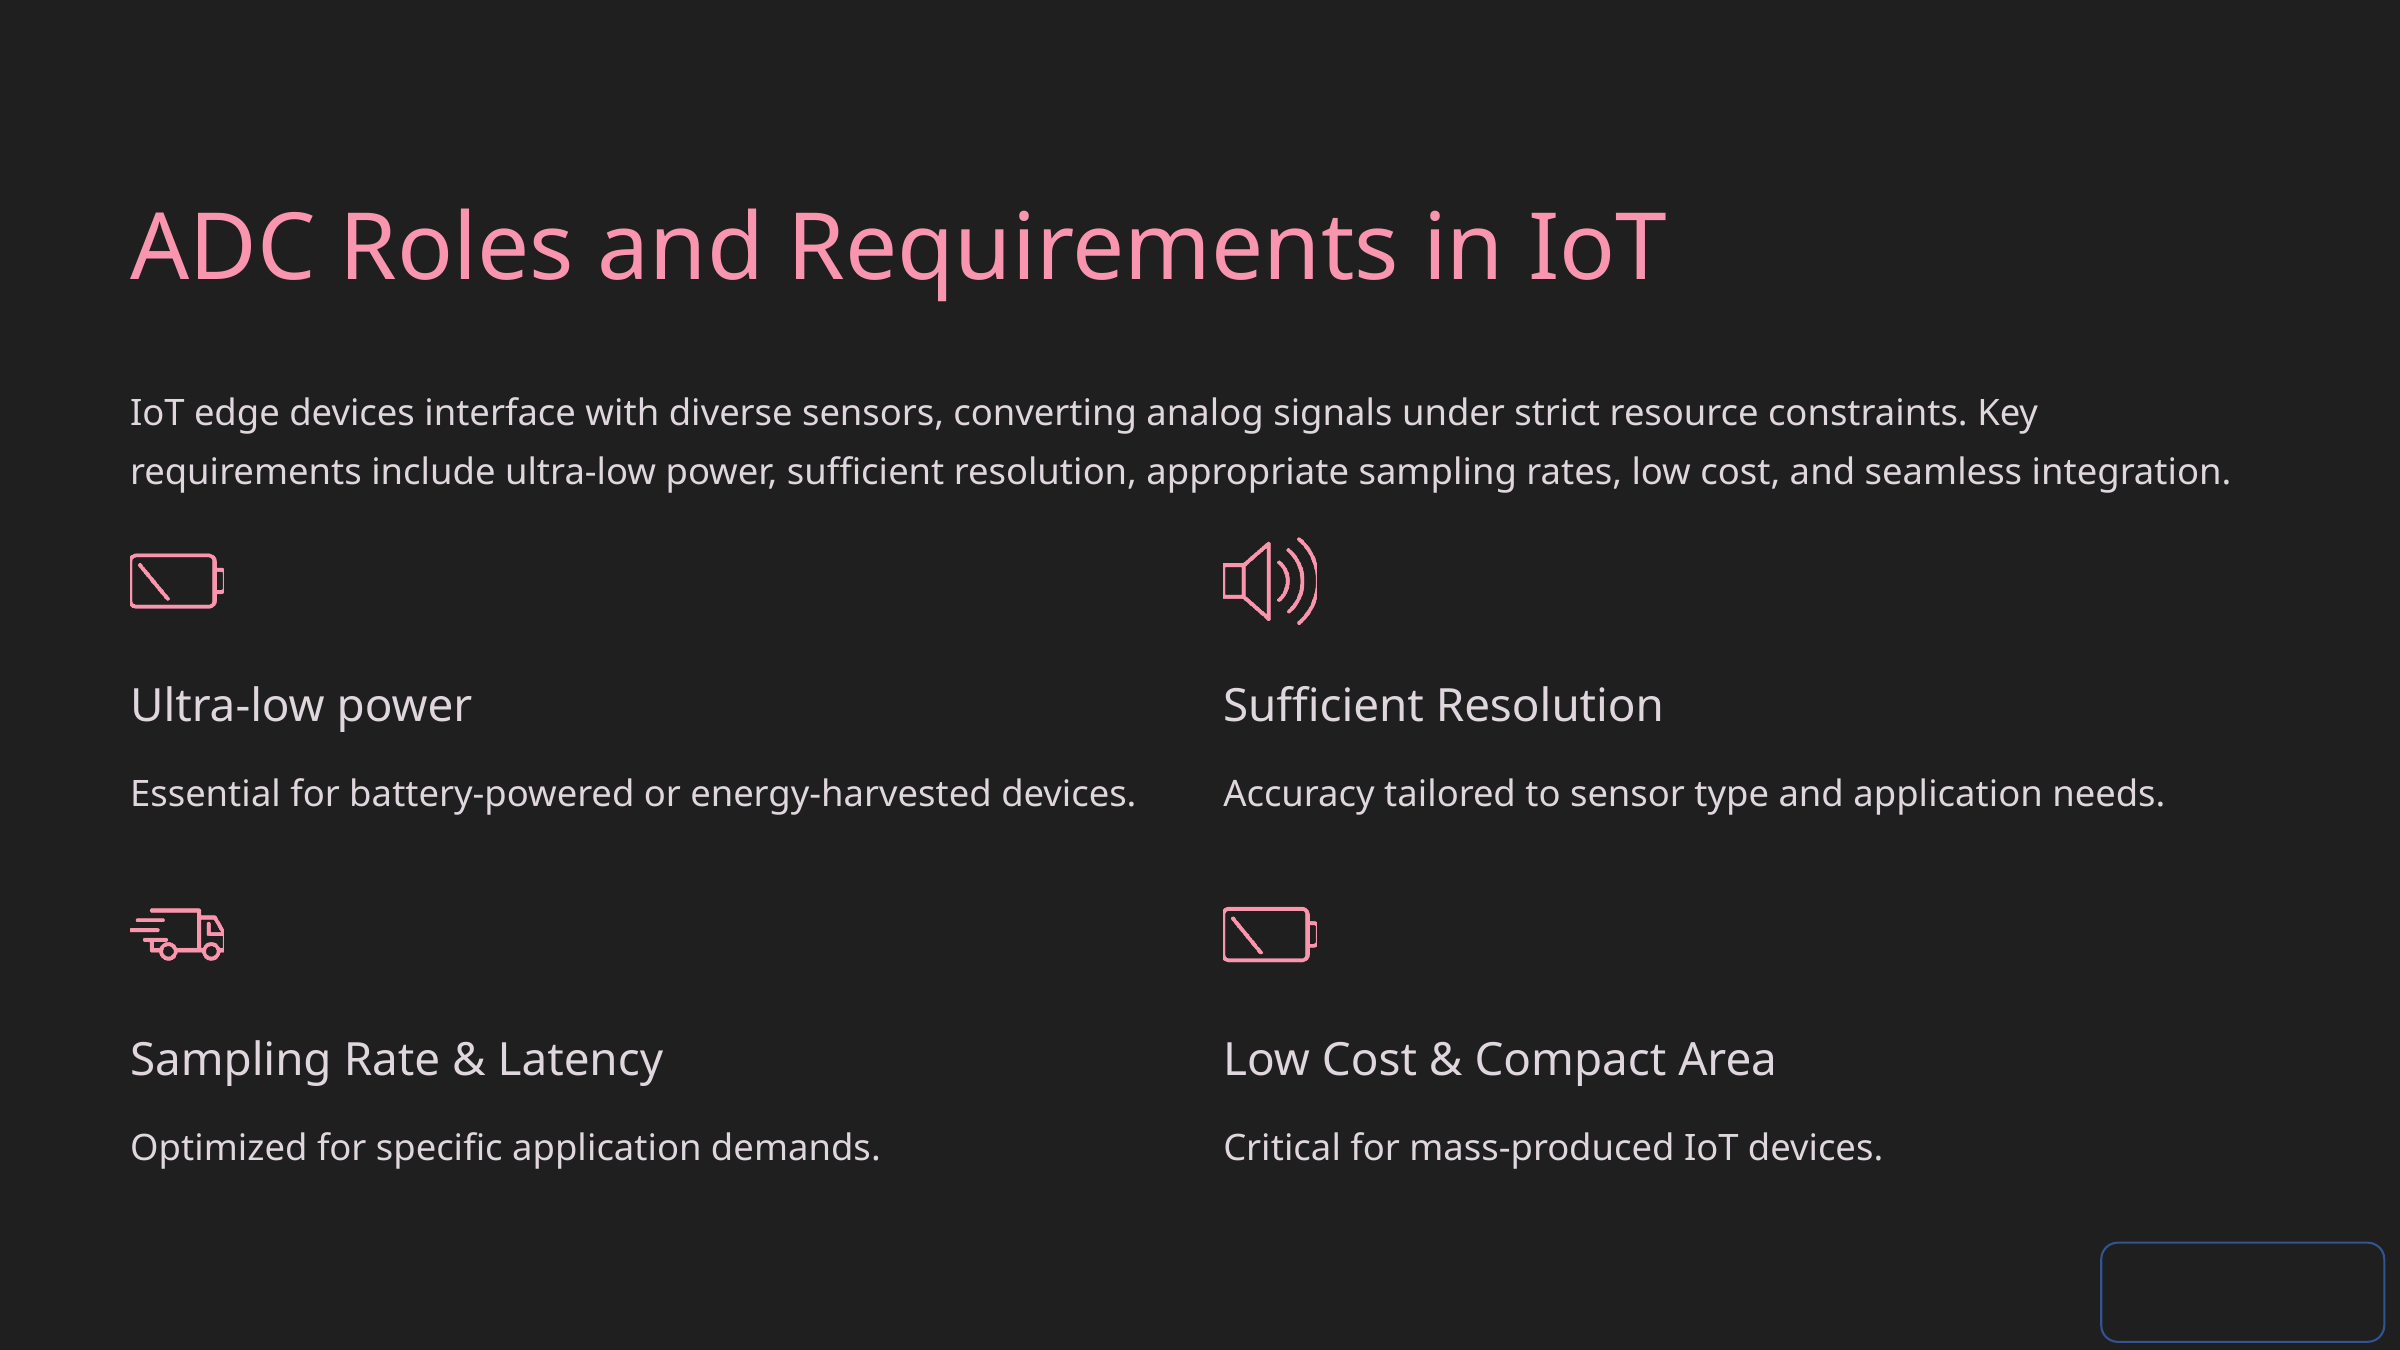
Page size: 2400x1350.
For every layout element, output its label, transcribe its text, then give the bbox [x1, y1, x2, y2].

picture [130, 534, 224, 628]
text_box [2100, 1241, 2386, 1343]
picture [1223, 534, 1317, 628]
text_box Accuracy tailored to sensor type and application needs. [1223, 754, 2270, 814]
text_box Sampling Rate & Latency [130, 1027, 596, 1086]
text_box Low Cost & Compact Area [1223, 1027, 1694, 1086]
text_box ADC Roles and Requirements in IoT [130, 182, 1406, 299]
text_box Essential for battery-powered or energy-harvested devices. [130, 754, 1177, 814]
text_box Sufficient Resolution [1223, 673, 1689, 732]
text_box Ultra-low power [130, 673, 596, 732]
picture [2380, 1271, 2389, 1339]
text_box Optimized for specific application demands. [130, 1107, 1177, 1168]
picture [1223, 887, 1317, 981]
text_box Critical for mass-produced IoT devices. [1223, 1107, 2270, 1168]
picture [130, 887, 224, 981]
text_box IoT edge devices interface with diverse sensors, converting analog signals under strict resource constraints. Key requirements include ultra-low power, sufficient resolution, appropriate sampling rates, low cost, and seamless integration. [130, 373, 2270, 493]
